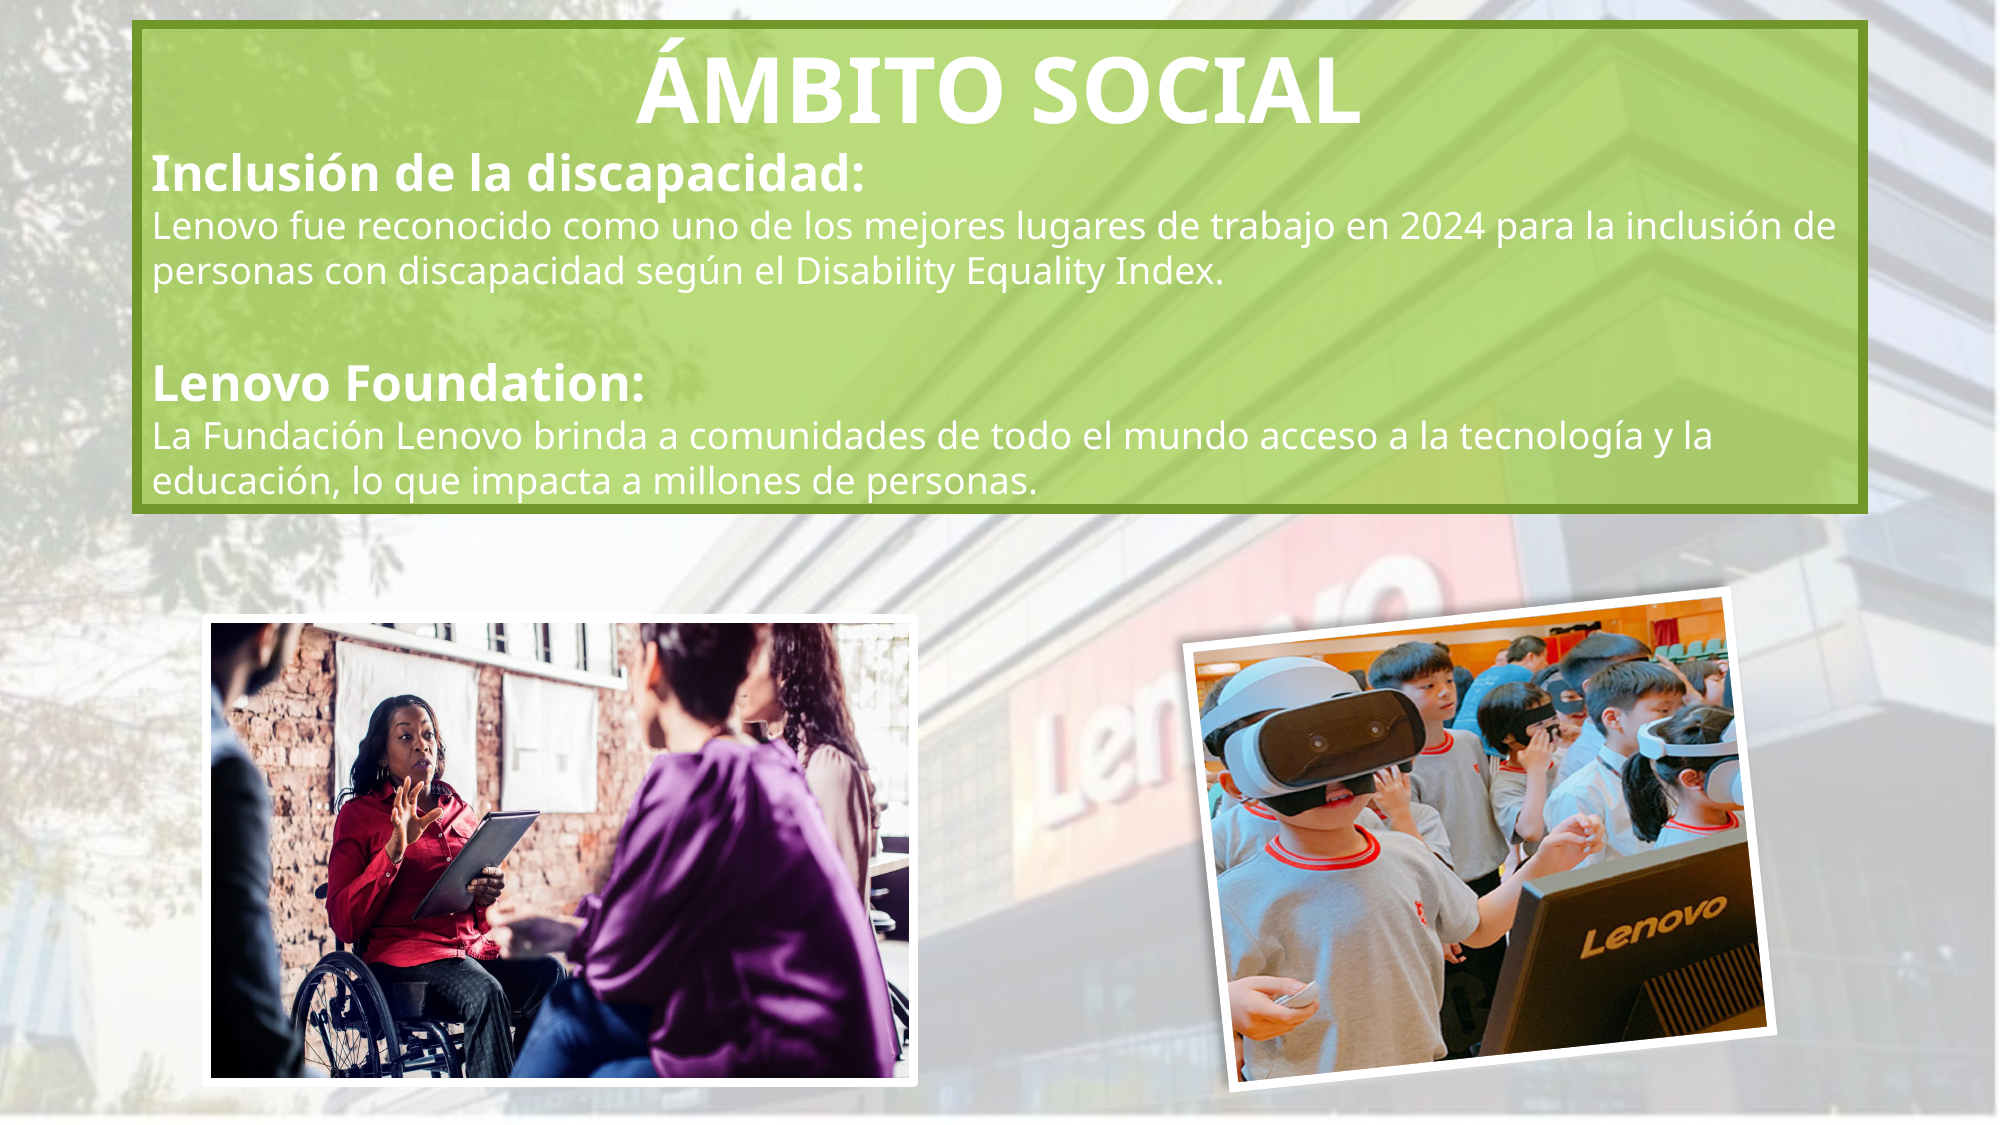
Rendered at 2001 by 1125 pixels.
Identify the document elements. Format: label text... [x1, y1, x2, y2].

picture [1194, 598, 1766, 1082]
text_box ÁMBITO SOCIAL Inclusión de la discapacidad: Lenovo fue reconocido como uno de los mejores lugares de trabajo en 2024 para la inclusión de personas con discapacidad según el Disability Equality Index. Lenovo Foundation: La Fundación Lenovo brinda a comunidades de todo el mundo acceso a la tecnología y la educación, lo que impacta a millones de personas. [136, 23, 1864, 510]
picture [211, 623, 909, 1078]
